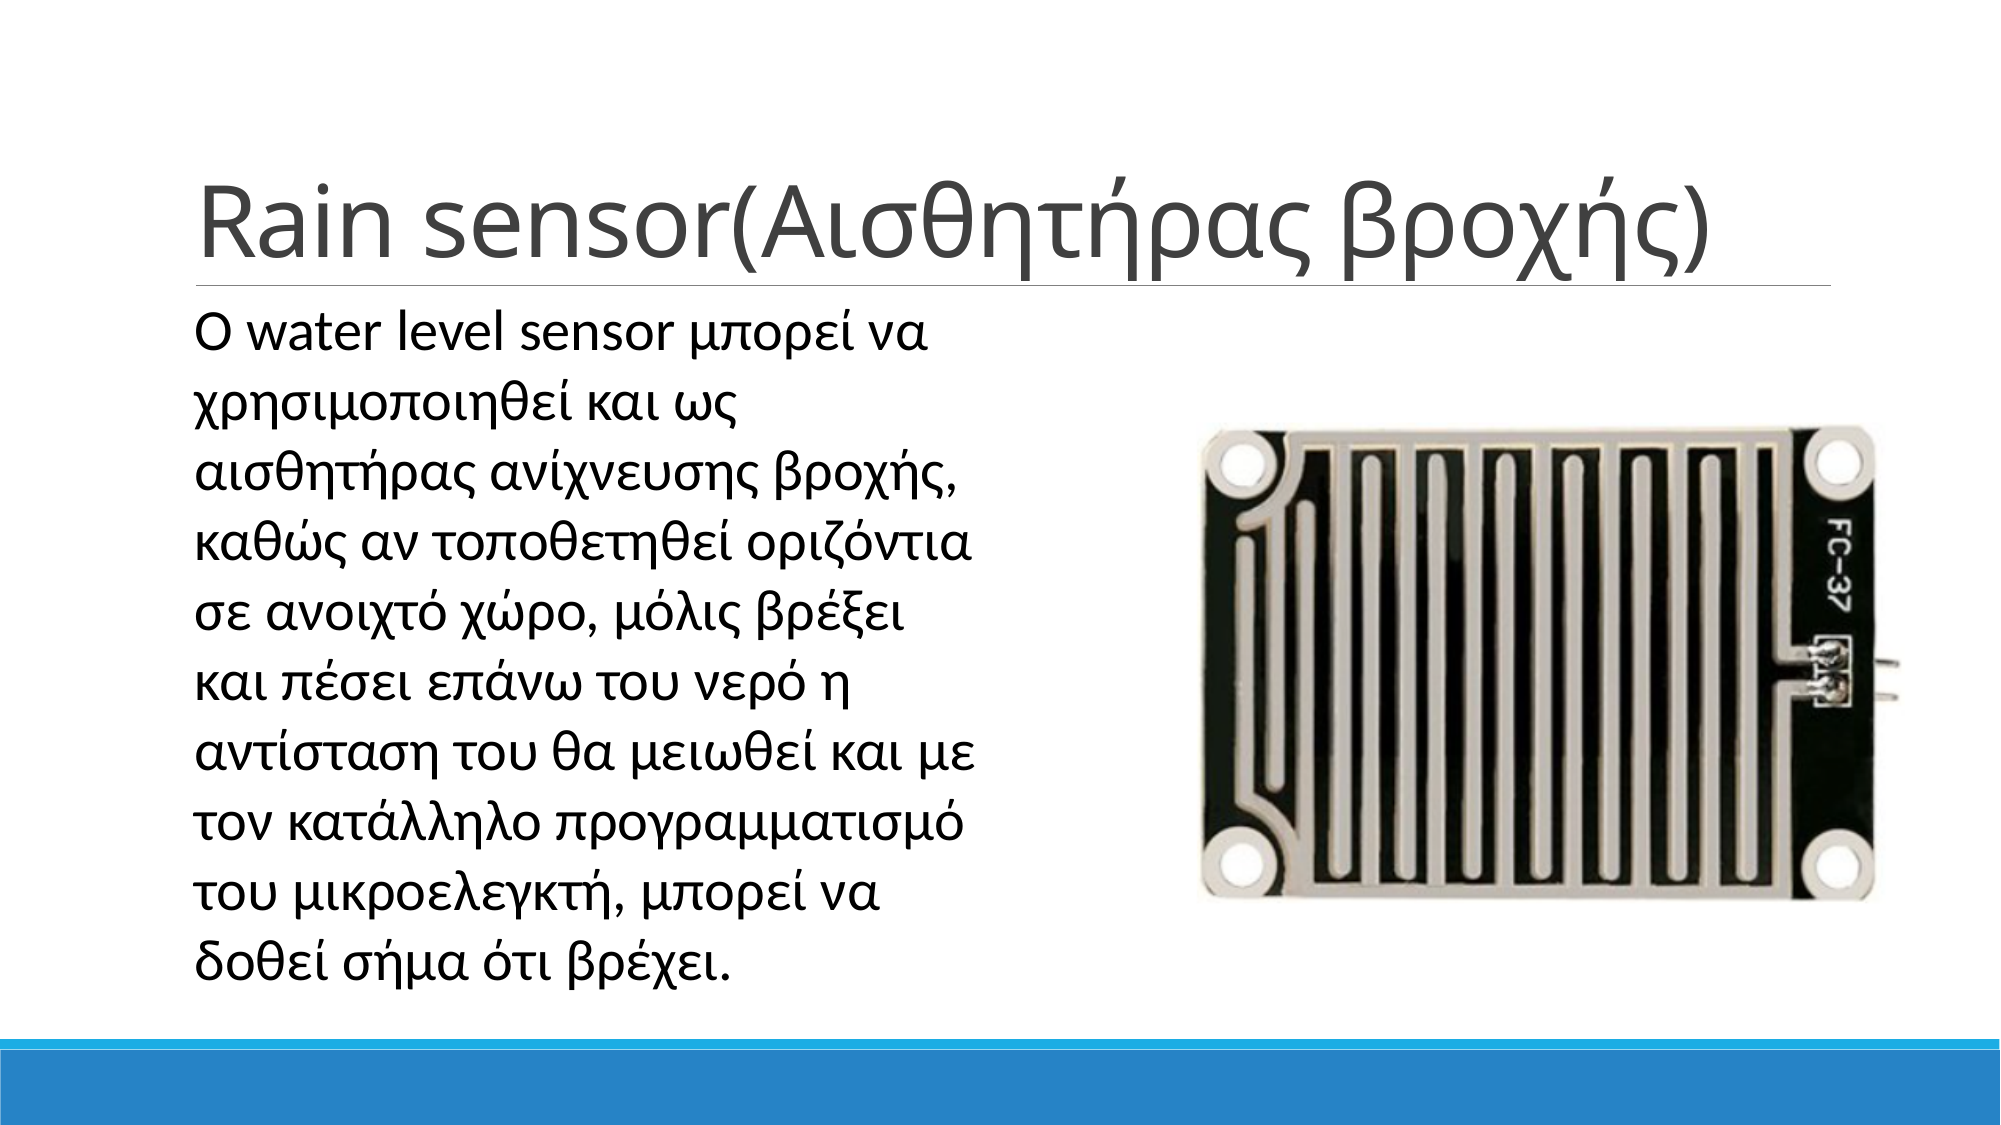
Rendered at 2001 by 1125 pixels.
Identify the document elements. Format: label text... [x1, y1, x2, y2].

picture [1163, 387, 1912, 928]
title Rain sensor(Αισθητήρας βροχής) [180, 47, 1830, 285]
text_box Ο water level sensor μπορεί να χρησιμοποιηθεί και ως αισθητήρας ανίχνευσης βροχής, καθώς αν τοποθετηθεί οριζόντια σε ανοιχτό χώρο, μόλις βρέξει και πέσει επάνω του νερό η αντίσταση του θα μειωθεί και με τον κατάλληλο προγραμματισμό του μικροελεγκτή, μπορεί να δοθεί σήμα ότι βρέχει. [179, 284, 1005, 1000]
